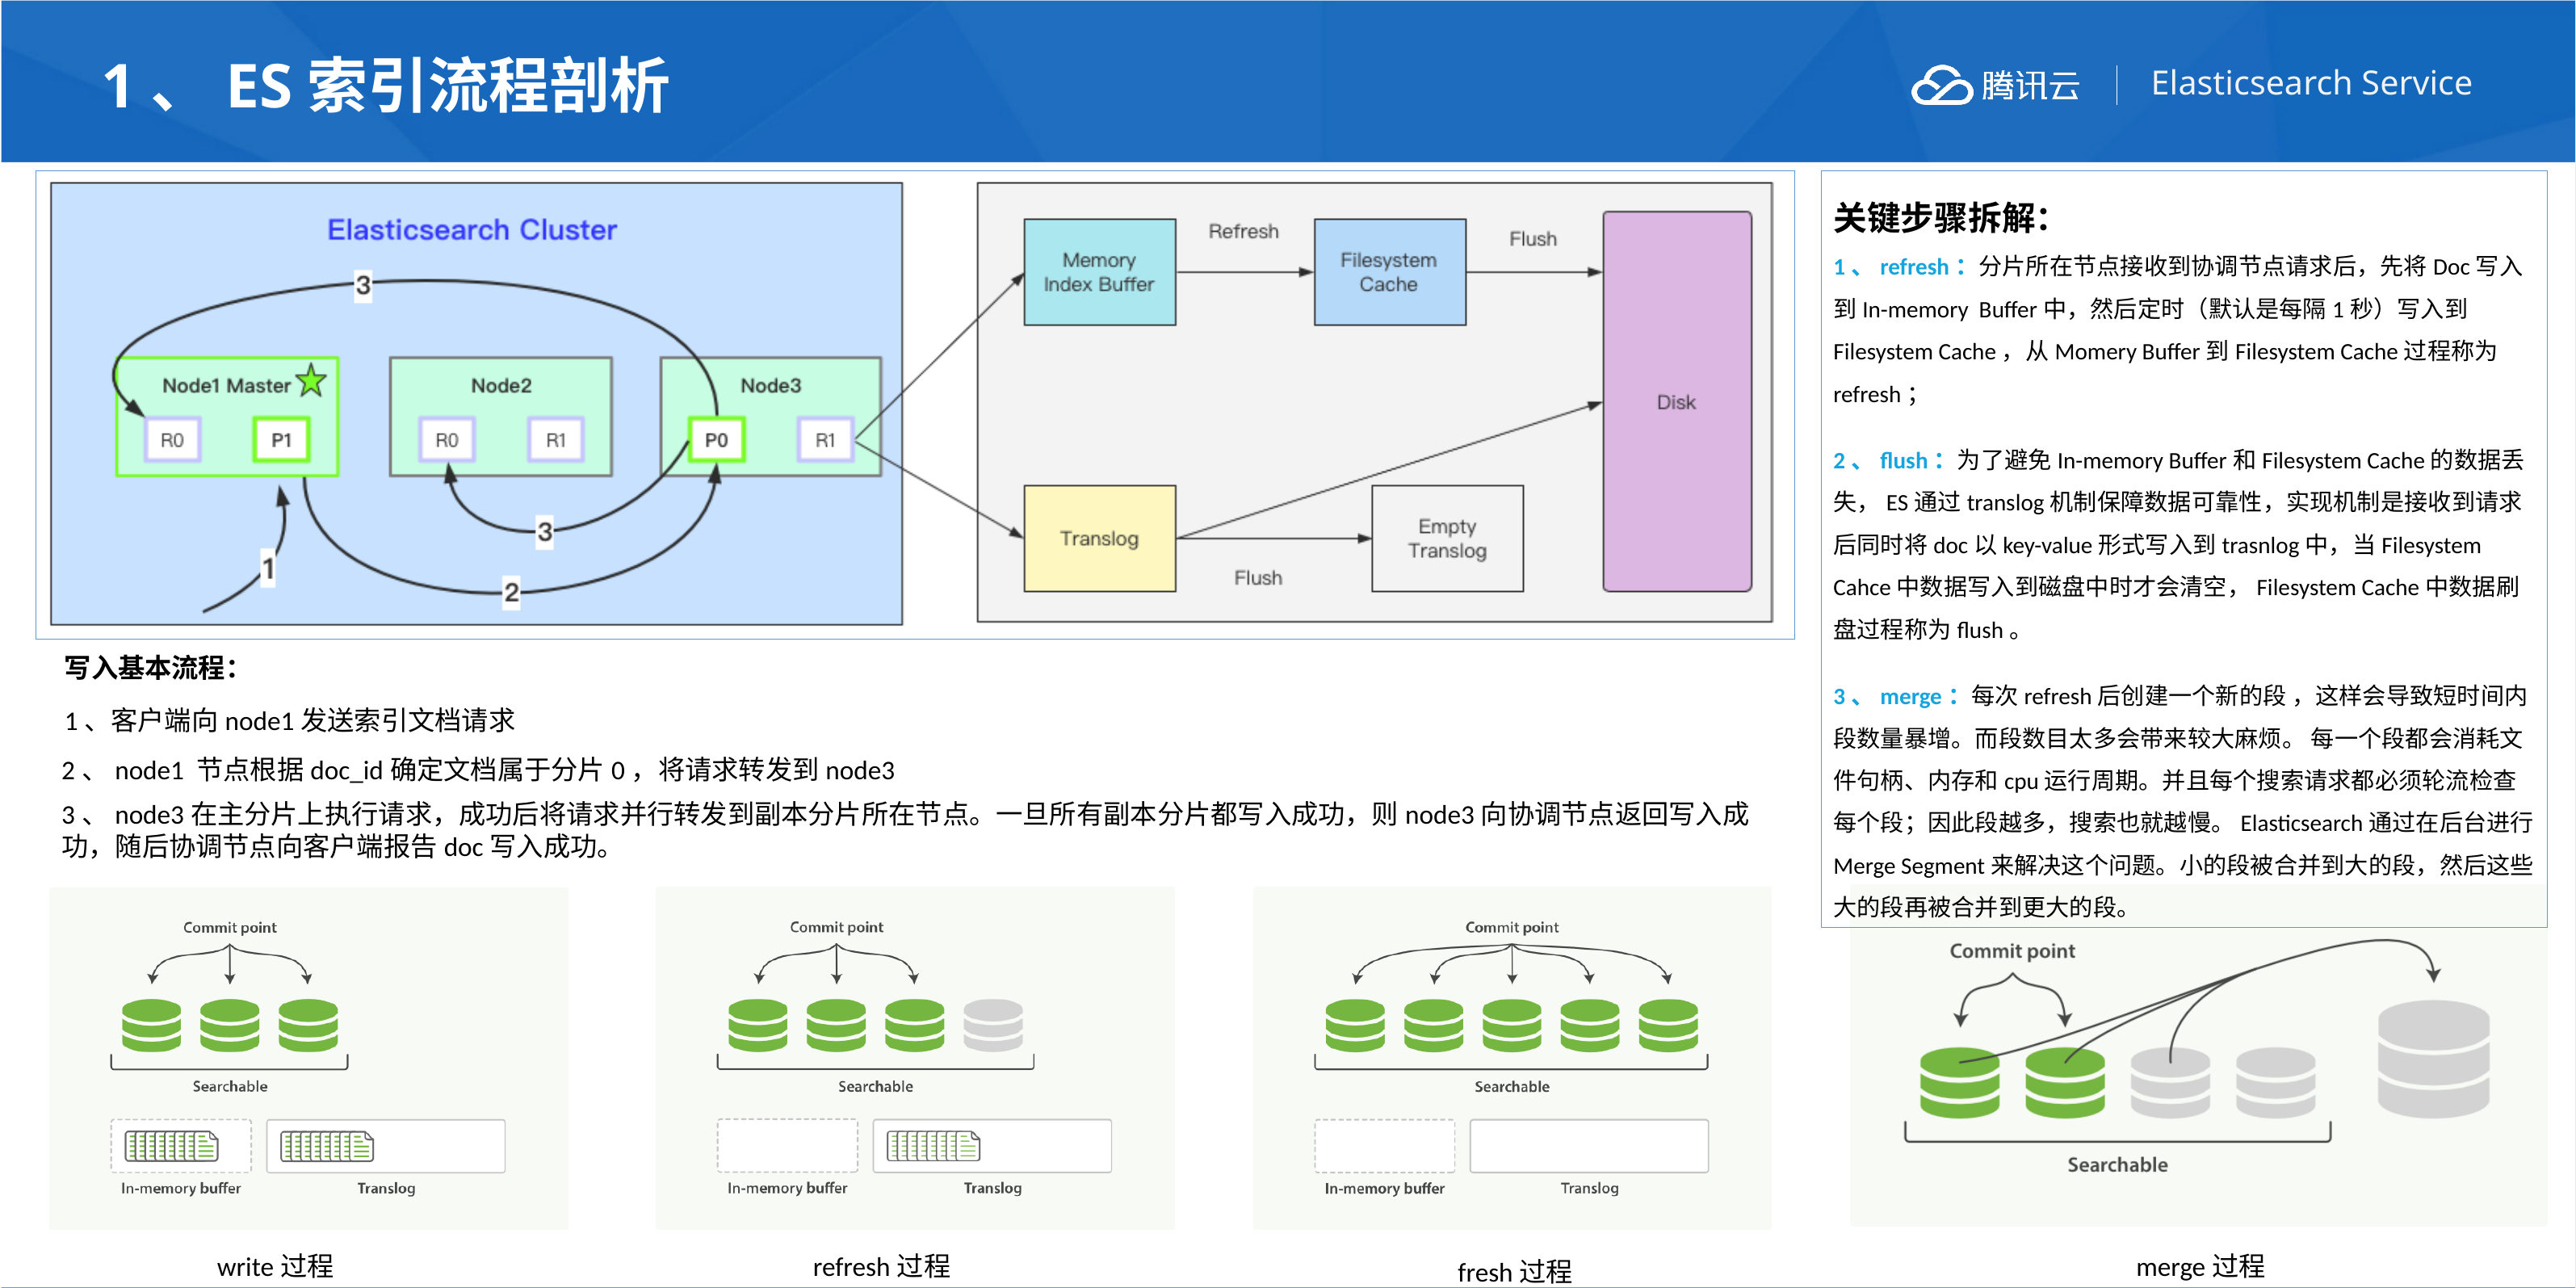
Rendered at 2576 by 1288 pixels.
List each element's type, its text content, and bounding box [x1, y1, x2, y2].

text_box fresh过程 [1445, 1230, 1648, 1288]
picture [656, 887, 1175, 1230]
picture [1252, 887, 1772, 1230]
text_box refresh过程 [801, 1230, 1030, 1288]
text_box 3、node3在主分片上执行请求，成功后将请求并行转发到副本分片所在节点。一旦所有副本分片都写入成功，则node3向协调节点返回写入成功，随后协调节点向客户端报告doc写入成功。 [49, 791, 1772, 868]
text_box write过程 [205, 1230, 391, 1288]
title 1、ES索引流程剖析 [89, 36, 1517, 141]
text_box 2、node1 节点根据doc_id确定文档属于分片0，将请求转发到node3 [49, 746, 1005, 791]
picture [49, 887, 568, 1230]
picture [1850, 884, 2548, 1227]
text_box merge过程 [2124, 1227, 2326, 1288]
text_box 写入基本流程： [52, 644, 730, 690]
picture [3, 2, 2574, 162]
text_box 关键步骤拆解： 1、refresh：分片所在节点接收到协调节点请求后，先将Doc写入到In-memory Buffer中，然后定时（默认是每隔1秒）写入到Filesystem Cache，从Momery Buffer到Filesystem Cache过程称为refresh； 2、flush：为了避免In-memory Buffer和Filesystem Cache的数据丢失，ES通过translog机制保障数据可靠性，实现机制是接收到请求后同时将doc以key-value形式写入到trasnlog中，当Filesystem Cahce中数据写入到磁盘中时才会清空，Filesystem Cache中数据刷盘过程称为flush。 3、merge：每次refresh后创建一个新的段 ，这样会导致短时间内段数量暴增。而段数目太多会带来较大麻烦。 每一个段都会消耗文件句柄、内存和cpu运行周期。并且每个搜索请求都必须轮流检查每个段；因此段越多，搜索也就越慢。Elasticsearch通过在后台进行Merge Segment来解决这个问题。小的段被合并到大的段，然后这些大的段再被合并到更大的段。 [1821, 170, 2548, 928]
text_box 1、客户端向node1发送索引文档请求 [52, 697, 730, 742]
picture [36, 170, 1795, 640]
